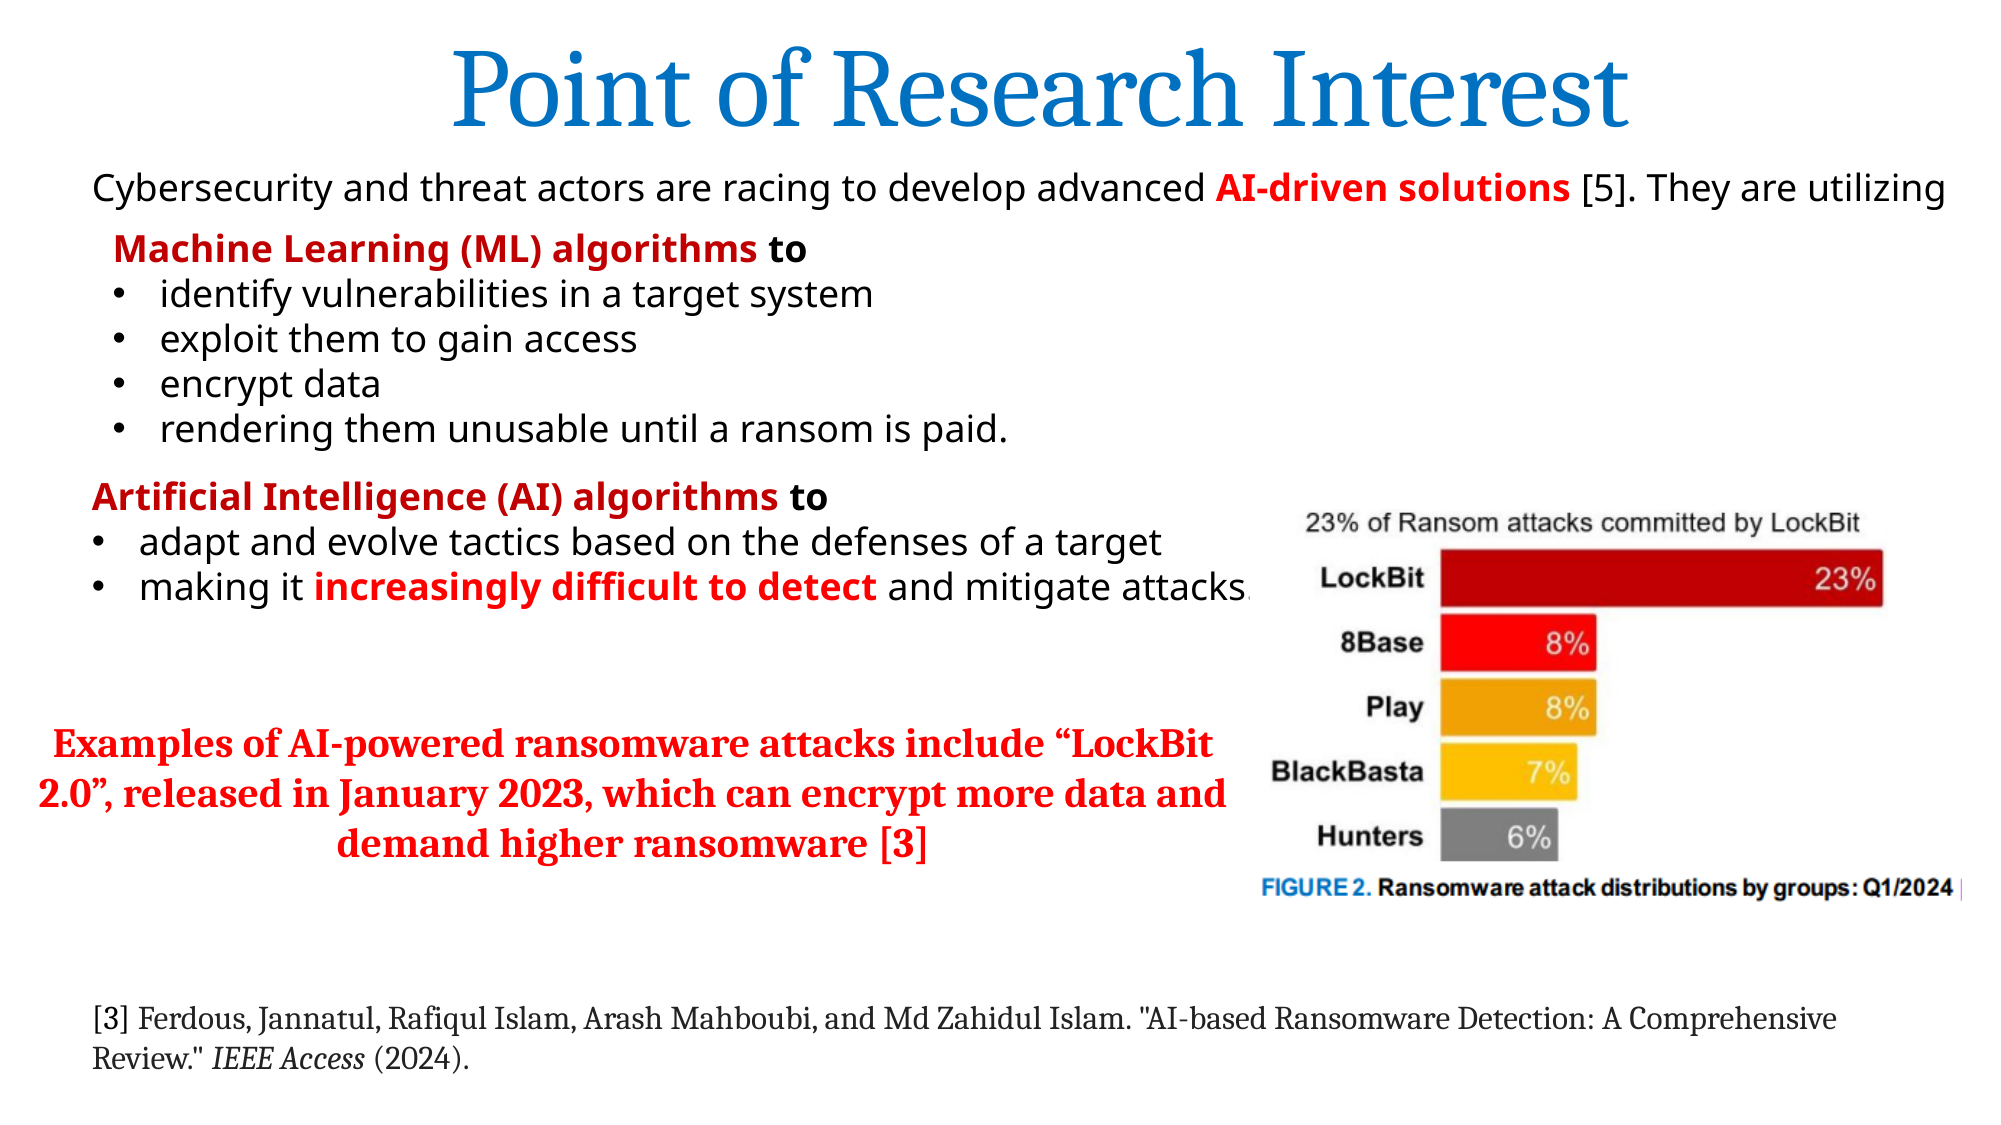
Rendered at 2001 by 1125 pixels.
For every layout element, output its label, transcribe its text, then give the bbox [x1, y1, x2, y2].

text_box Examples of AI-powered ransomware attacks include “LockBit 2.0”, released in January 2023, which can encrypt more data and demand higher ransomware [3] [0, 708, 1249, 873]
text_box Cybersecurity and threat actors are racing to develop advanced AI-driven solutions [5]. They are utilizing [77, 156, 1962, 262]
text_box [3] Ferdous, Jannatul, Rafiqul Islam, Arash Mahboubi, and Md Zahidul Islam. "AI-based Ransomware Detection: A Comprehensive Review." IEEE Access (2024). [77, 988, 2000, 1084]
text_box Machine Learning (ML) algorithms to identify vulnerabilities in a target system exploit them to gain access encrypt data rendering them unusable until a ransom is paid. [97, 217, 1358, 458]
text_box Artificial Intelligence (AI) algorithms to adapt and evolve tactics based on the defenses of a target making it increasingly difficult to detect and mitigate attacks. [77, 465, 1337, 616]
title Point of Research Interest [118, 0, 1962, 156]
picture [1249, 509, 1962, 908]
